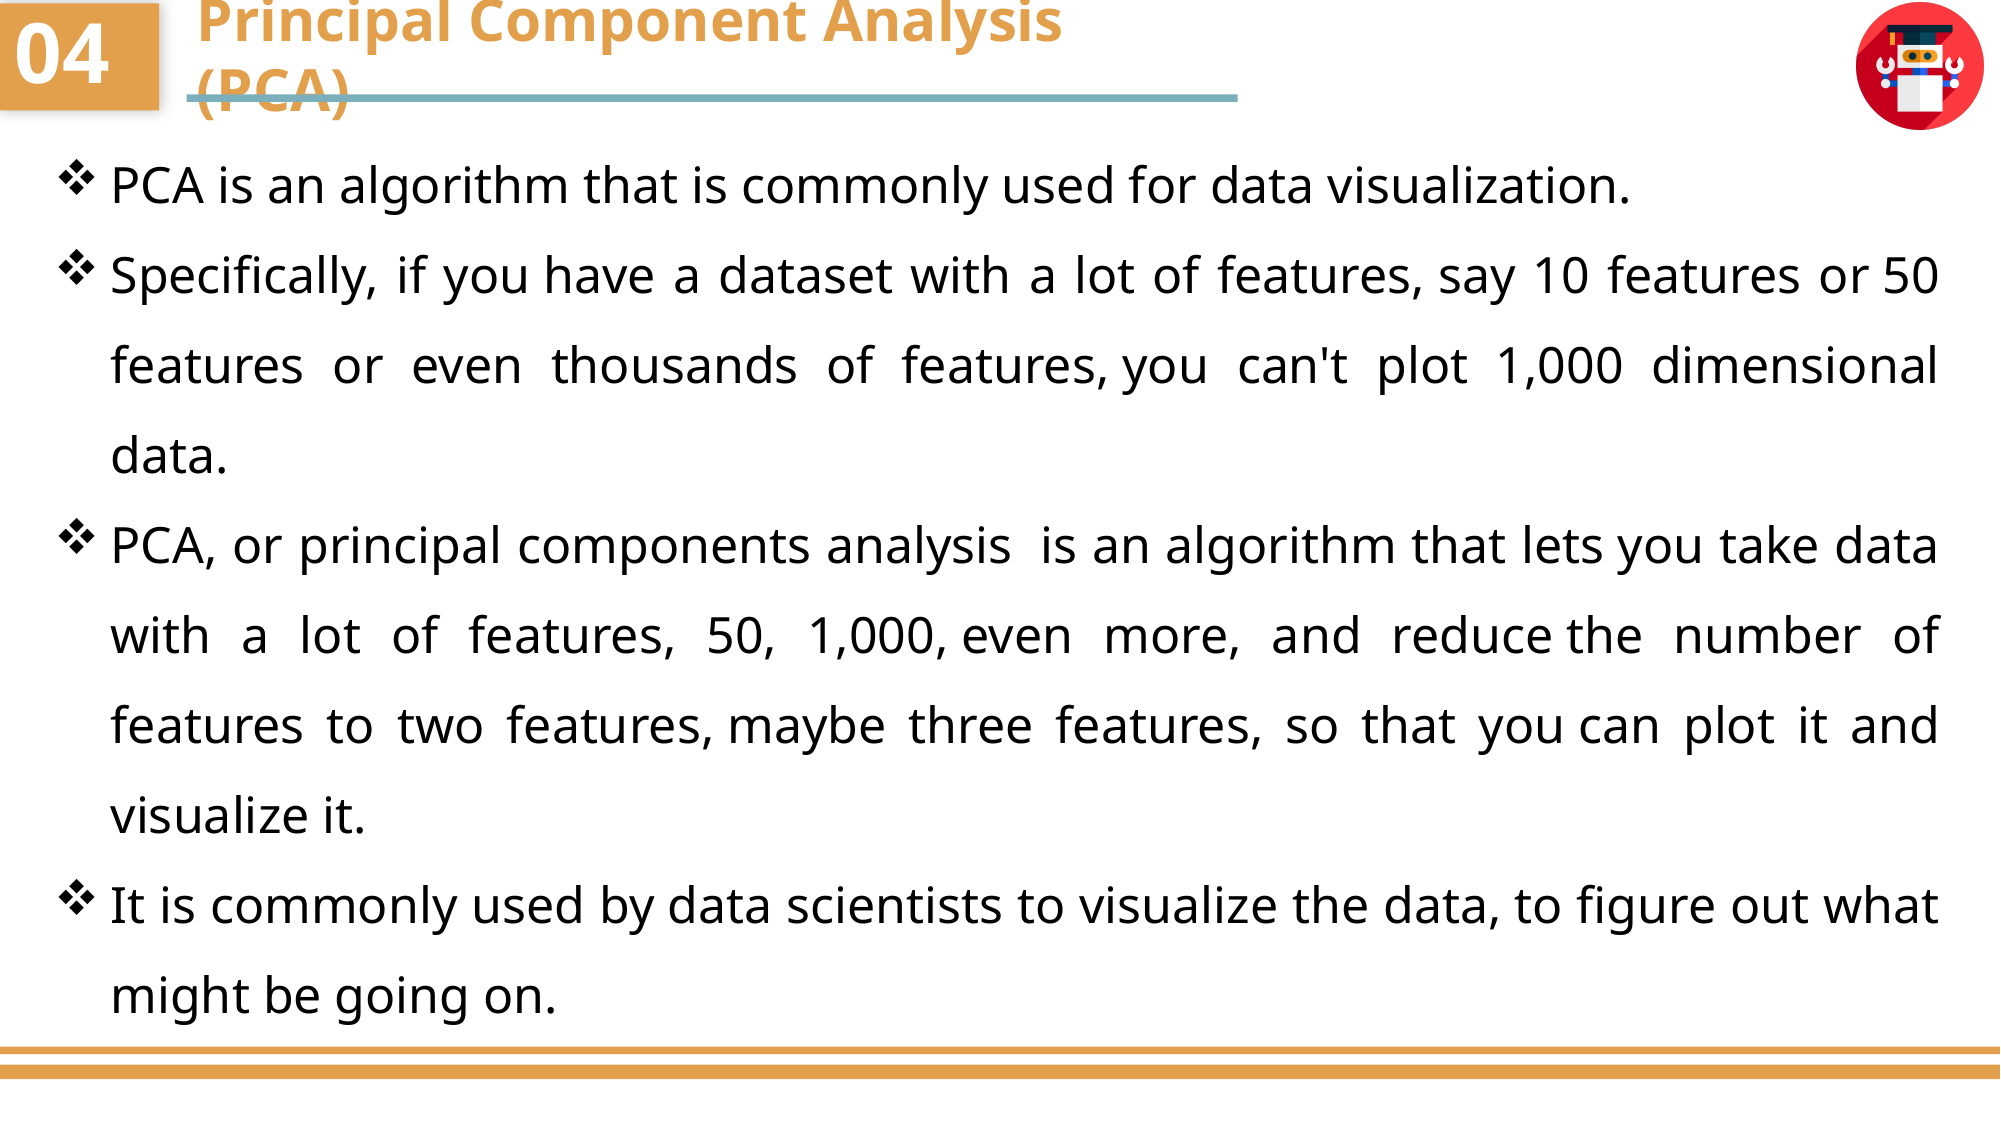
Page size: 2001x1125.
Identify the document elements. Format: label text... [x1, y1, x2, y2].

text_box PCA is an algorithm that is commonly used for data visualization. Specifically, if you have a dataset with a lot of features, say 10 features or 50 features or even thousands of features, you can't plot 1,000 dimensional data. PCA, or principal components analysis is an algorithm that lets you take data with a lot of features, 50, 1,000, even more, and reduce the number of features to two features, maybe three features, so that you can plot it and visualize it. It is commonly used by data scientists to visualize the data, to figure out what might be going on. [39, 115, 1956, 1031]
list Principal Component Analysis (PCA) [182, 0, 1238, 107]
list 04 [0, 3, 160, 111]
picture [1856, 2, 1984, 130]
text_box [186, 93, 1239, 103]
